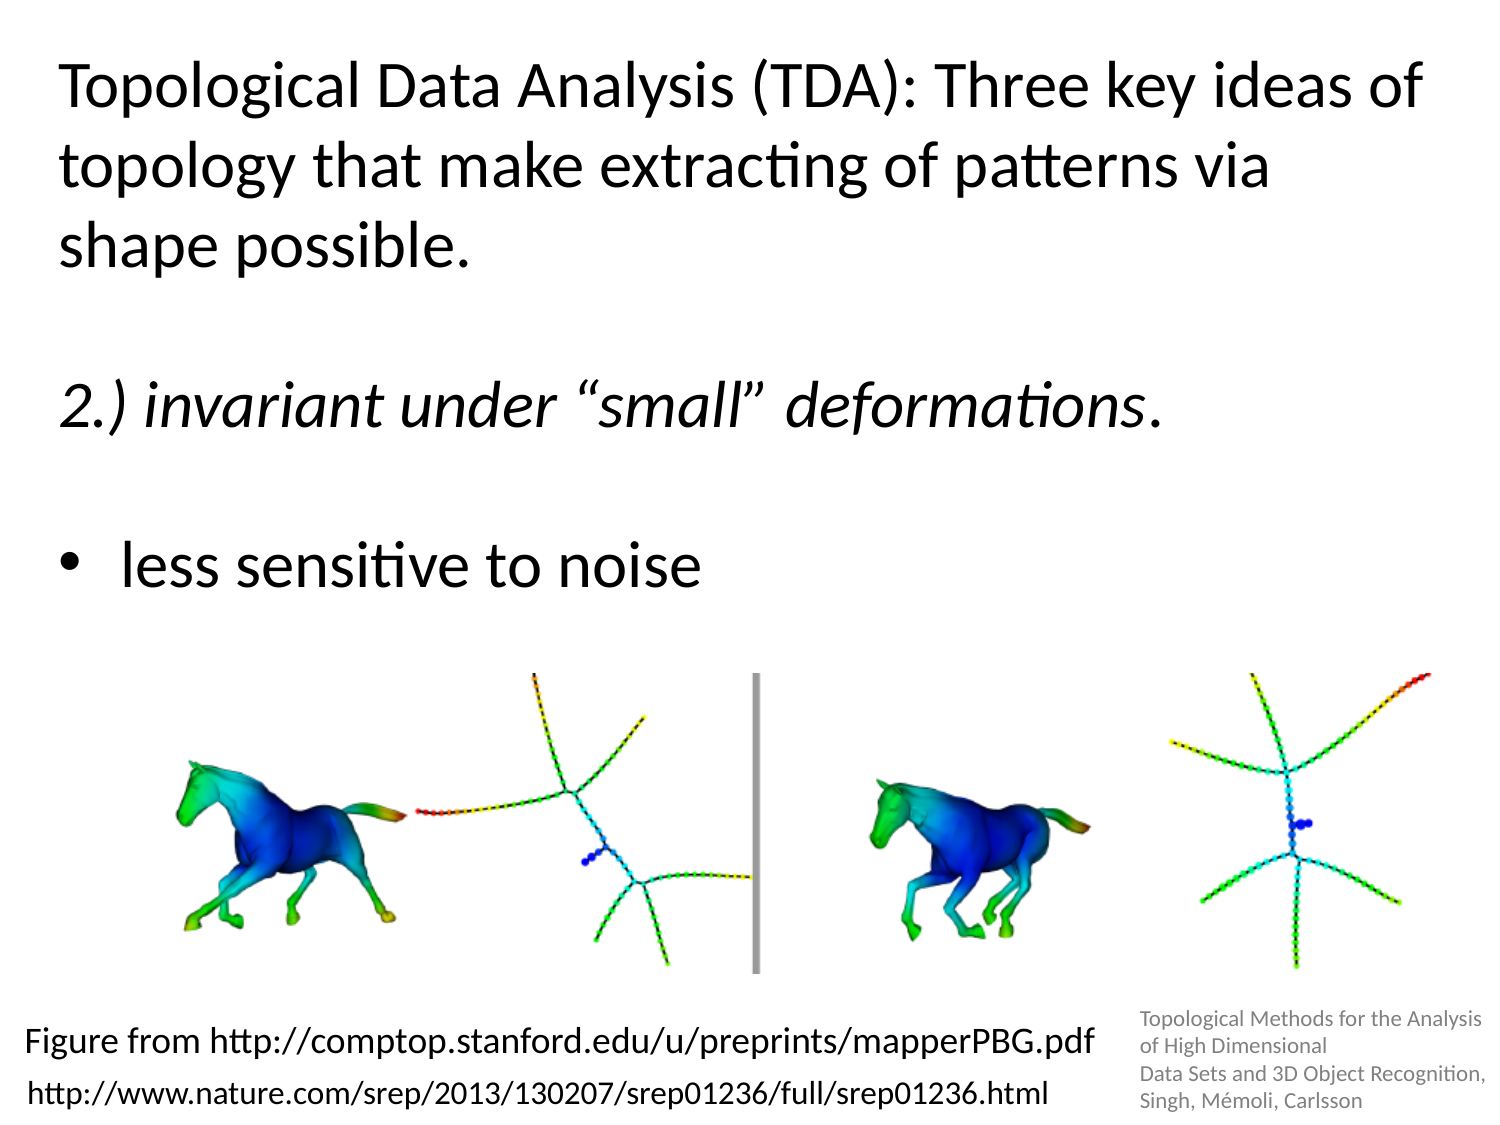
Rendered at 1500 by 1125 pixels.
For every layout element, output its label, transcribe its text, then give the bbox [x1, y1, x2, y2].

picture [0, 673, 1500, 975]
text_box Topological Data Analysis (TDA): Three key ideas of topology that make extracting of patterns via shape possible. 2.) invariant under “small” deformations. less sensitive to noise [43, 33, 1444, 609]
text_box Topological Methods for the Analysis of High Dimensional Data Sets and 3D Object Recognition, Singh, Mémoli, Carlsson [1125, 995, 1500, 1121]
text_box http://www.nature.com/srep/2013/130207/srep01236/full/srep01236.html [12, 1069, 1125, 1119]
text_box Figure from http://comptop.stanford.edu/u/preprints/mapperPBG.pdf [9, 1008, 1125, 1069]
